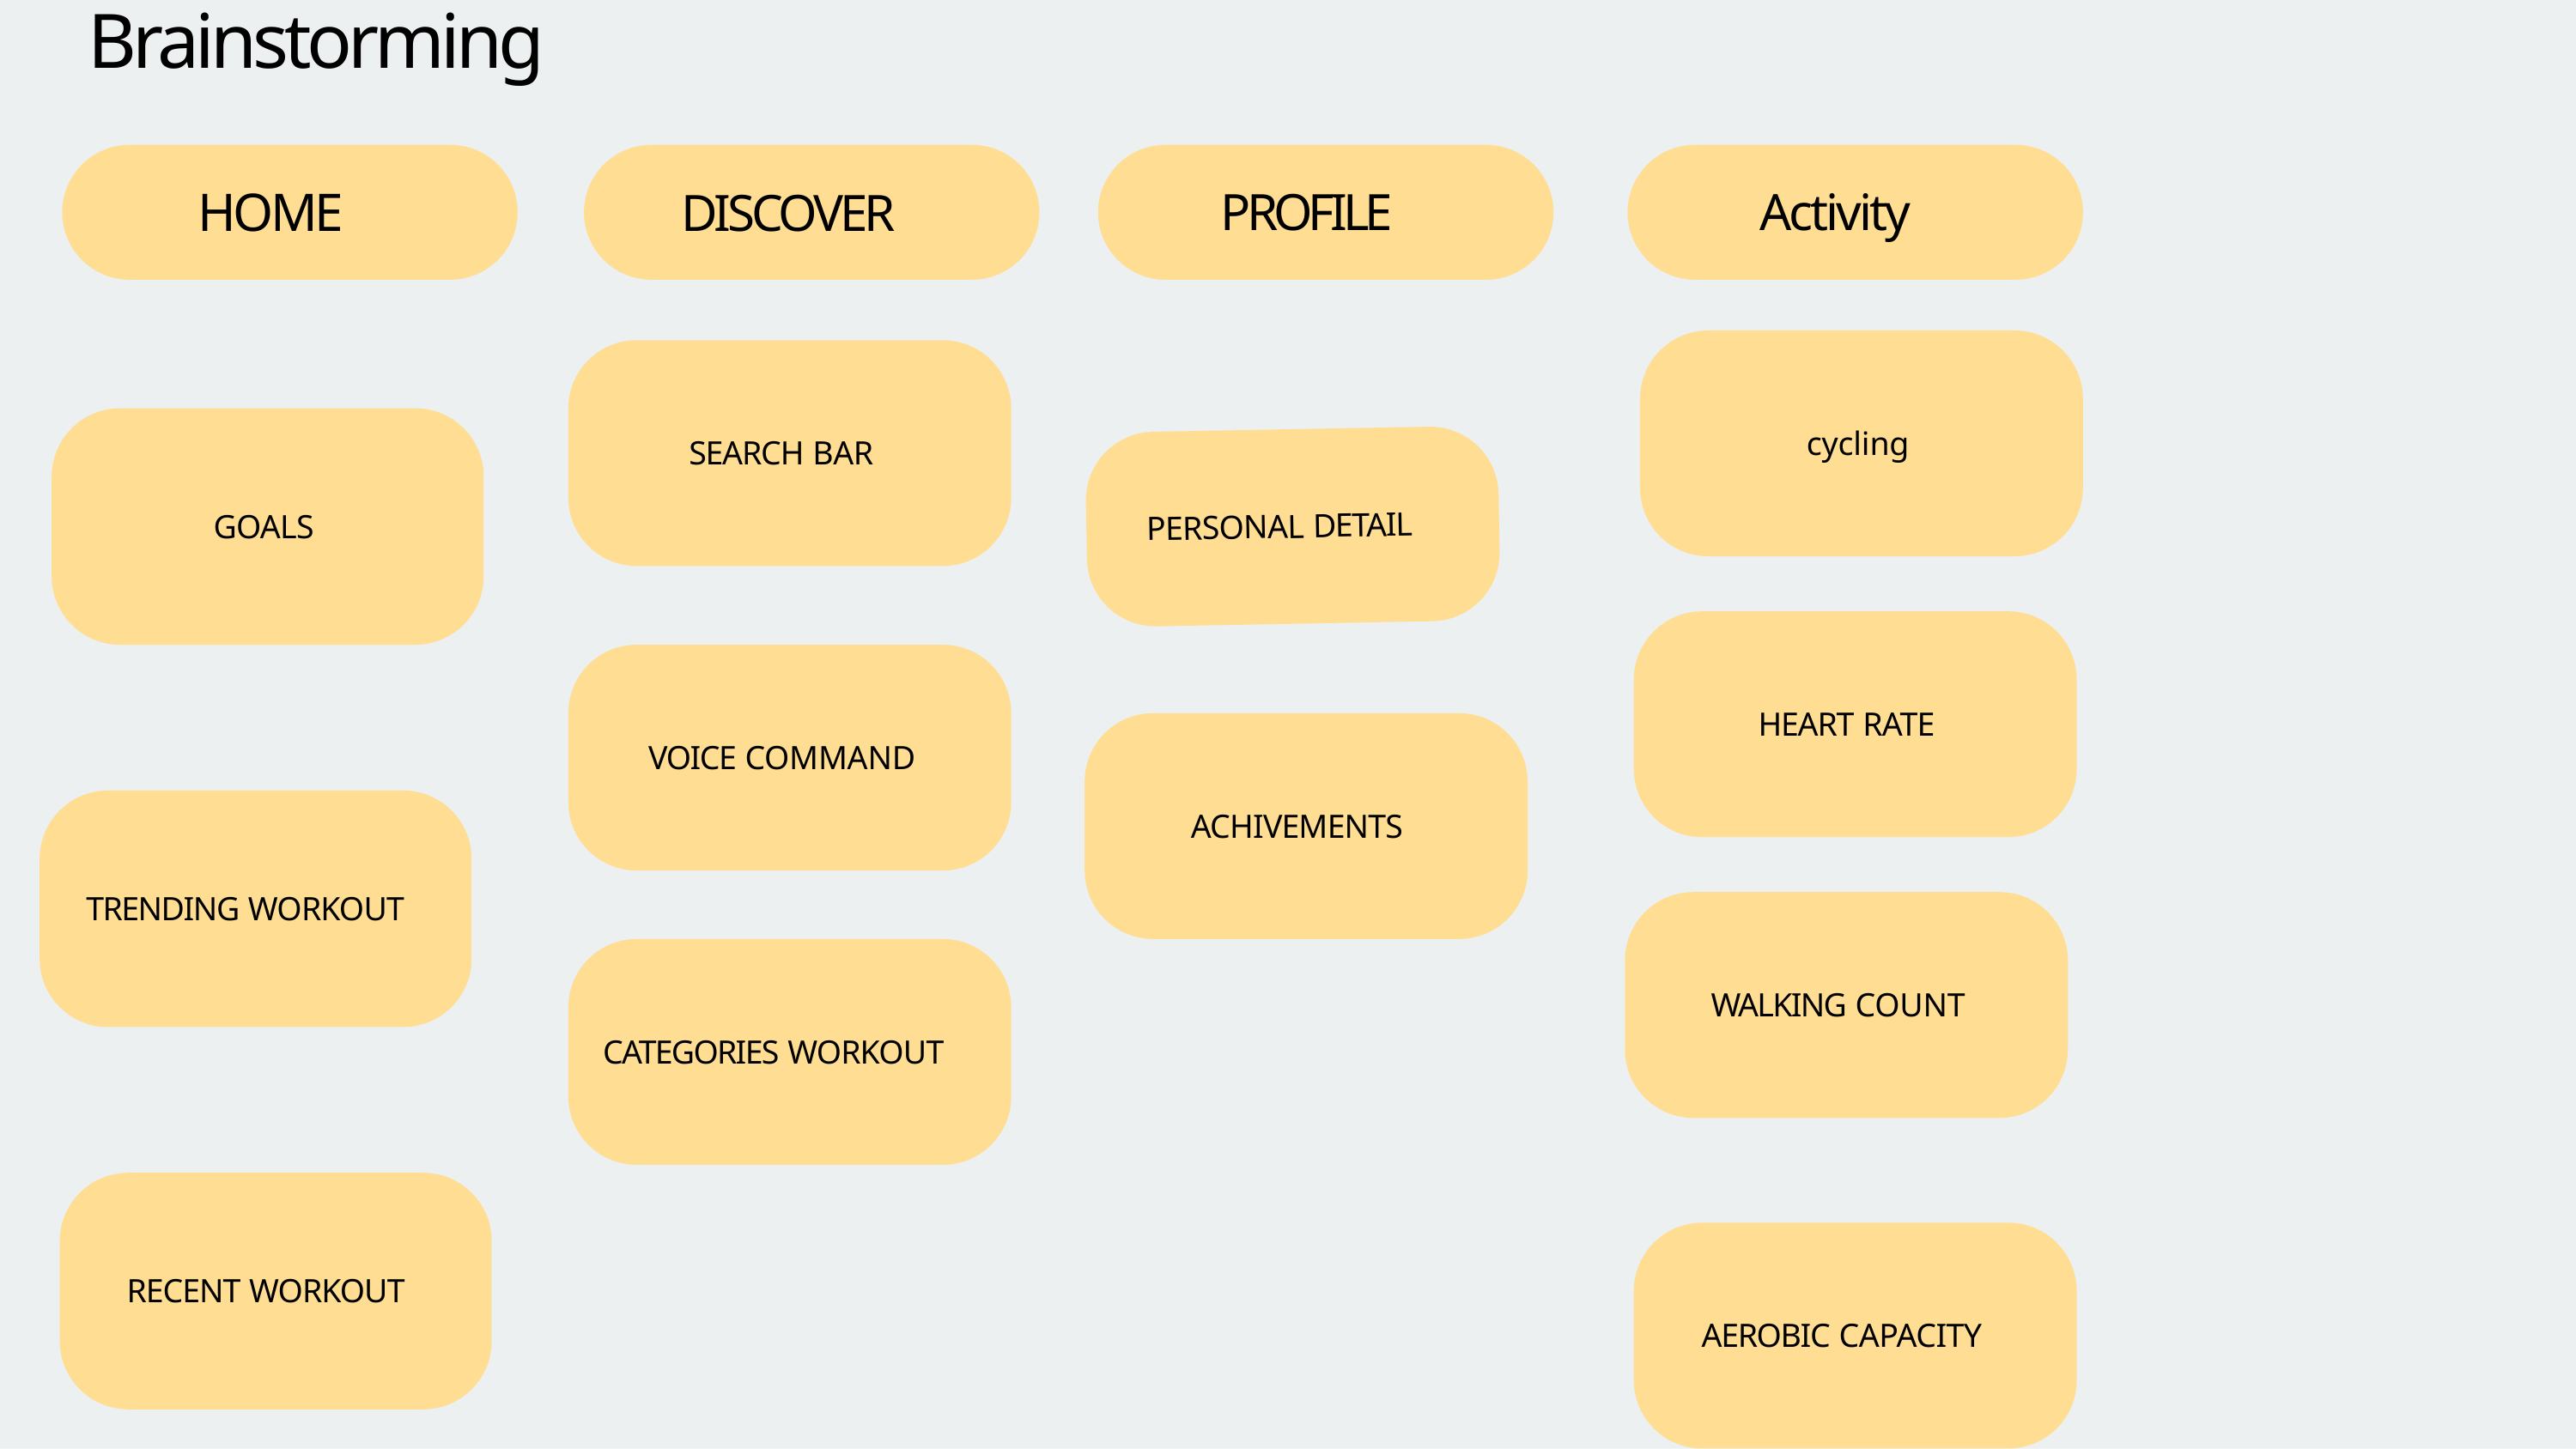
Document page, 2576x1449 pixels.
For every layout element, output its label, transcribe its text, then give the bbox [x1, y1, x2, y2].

text_box [1627, 144, 2083, 280]
text_box Activity [1758, 179, 1953, 241]
text_box TRENDING WORKOUT [84, 886, 428, 927]
text_box WALKING COUNT [1709, 982, 1984, 1023]
text_box RECENT WORKOUT [125, 1269, 428, 1310]
text_box [59, 1173, 492, 1410]
text_box SEARCH BAR [687, 431, 893, 472]
text_box [587, 144, 1040, 280]
text_box [568, 645, 1012, 871]
text_box PERSONAL DETAIL [1145, 509, 1440, 548]
text_box [62, 161, 514, 280]
text_box AEROBIC CAPACITY [1699, 1313, 2011, 1355]
text_box [1633, 1222, 2077, 1449]
text_box [1084, 712, 1528, 939]
text_box PROFILE [1218, 179, 1433, 241]
text_box [568, 938, 1012, 1165]
text_box [1085, 427, 1500, 627]
text_box [568, 340, 1012, 567]
text_box [0, 0, 2576, 1449]
text_box [1633, 611, 2077, 838]
text_box [52, 408, 483, 646]
text_box cycling [1804, 421, 1918, 462]
text_box HOME [196, 177, 361, 242]
text_box DISCOVER [679, 179, 945, 241]
text_box GOALS [211, 504, 325, 545]
text_box [1639, 330, 2083, 557]
title Brainstorming [86, 0, 615, 235]
text_box ACHIVEMENTS [1188, 803, 1424, 845]
text_box [1625, 892, 2069, 1119]
text_box HEART RATE [1756, 701, 1954, 743]
text_box CATEGORIES WORKOUT [601, 1029, 979, 1070]
text_box [1097, 144, 1554, 280]
text_box [39, 790, 471, 1028]
text_box VOICE COMMAND [647, 735, 933, 776]
